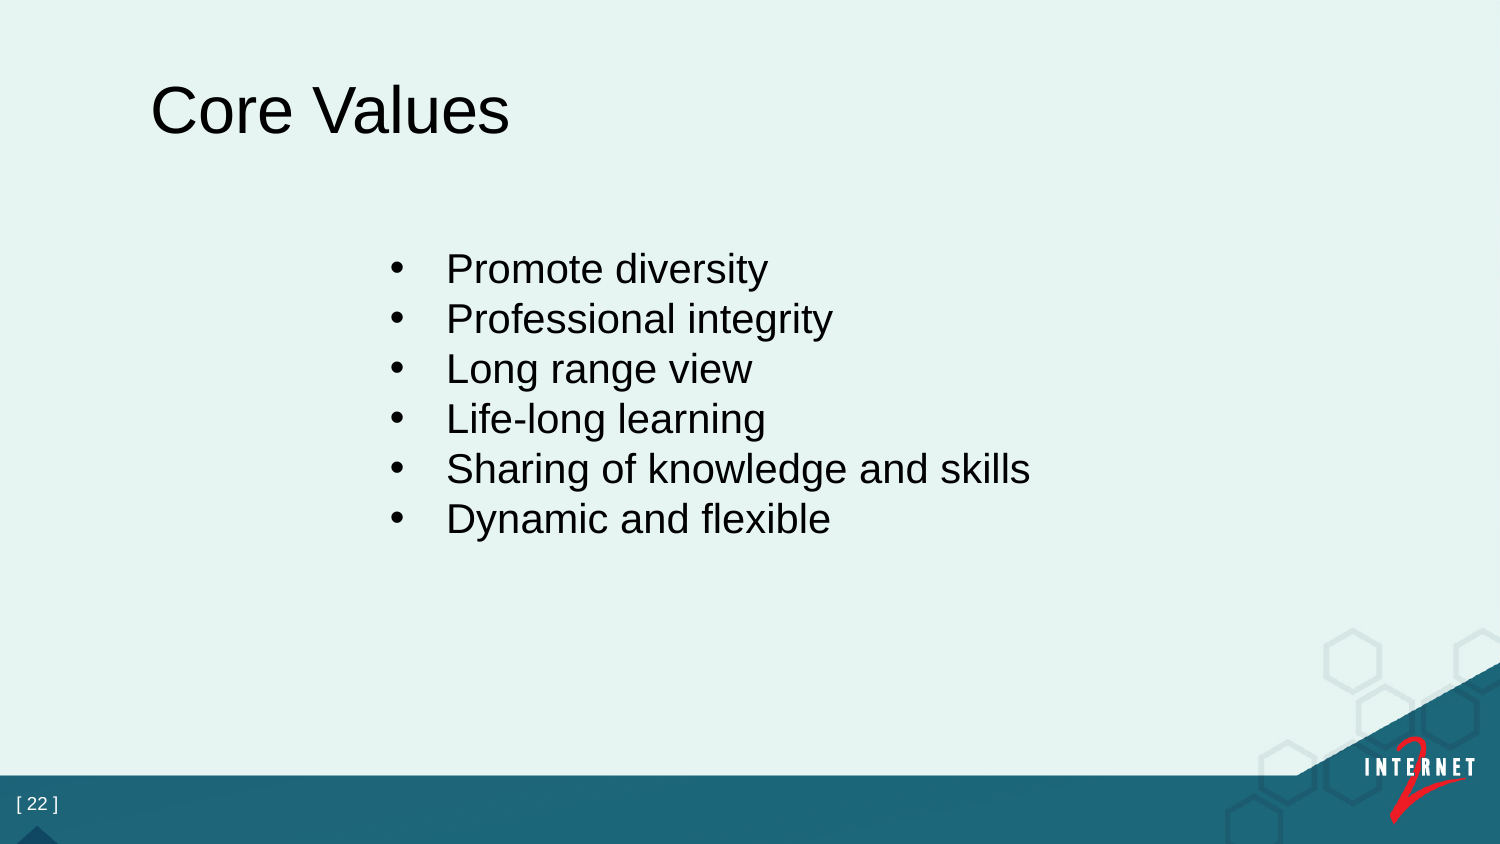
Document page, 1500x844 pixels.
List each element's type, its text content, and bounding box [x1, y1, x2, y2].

text_box Promote diversity Professional integrity Long range view Life-long learning Sharing of knowledge and skills Dynamic and flexible [374, 234, 1125, 550]
title Core Values [75, 78, 1463, 160]
picture [0, 0, 1500, 844]
slide_number [ 22 ] [0, 784, 88, 830]
